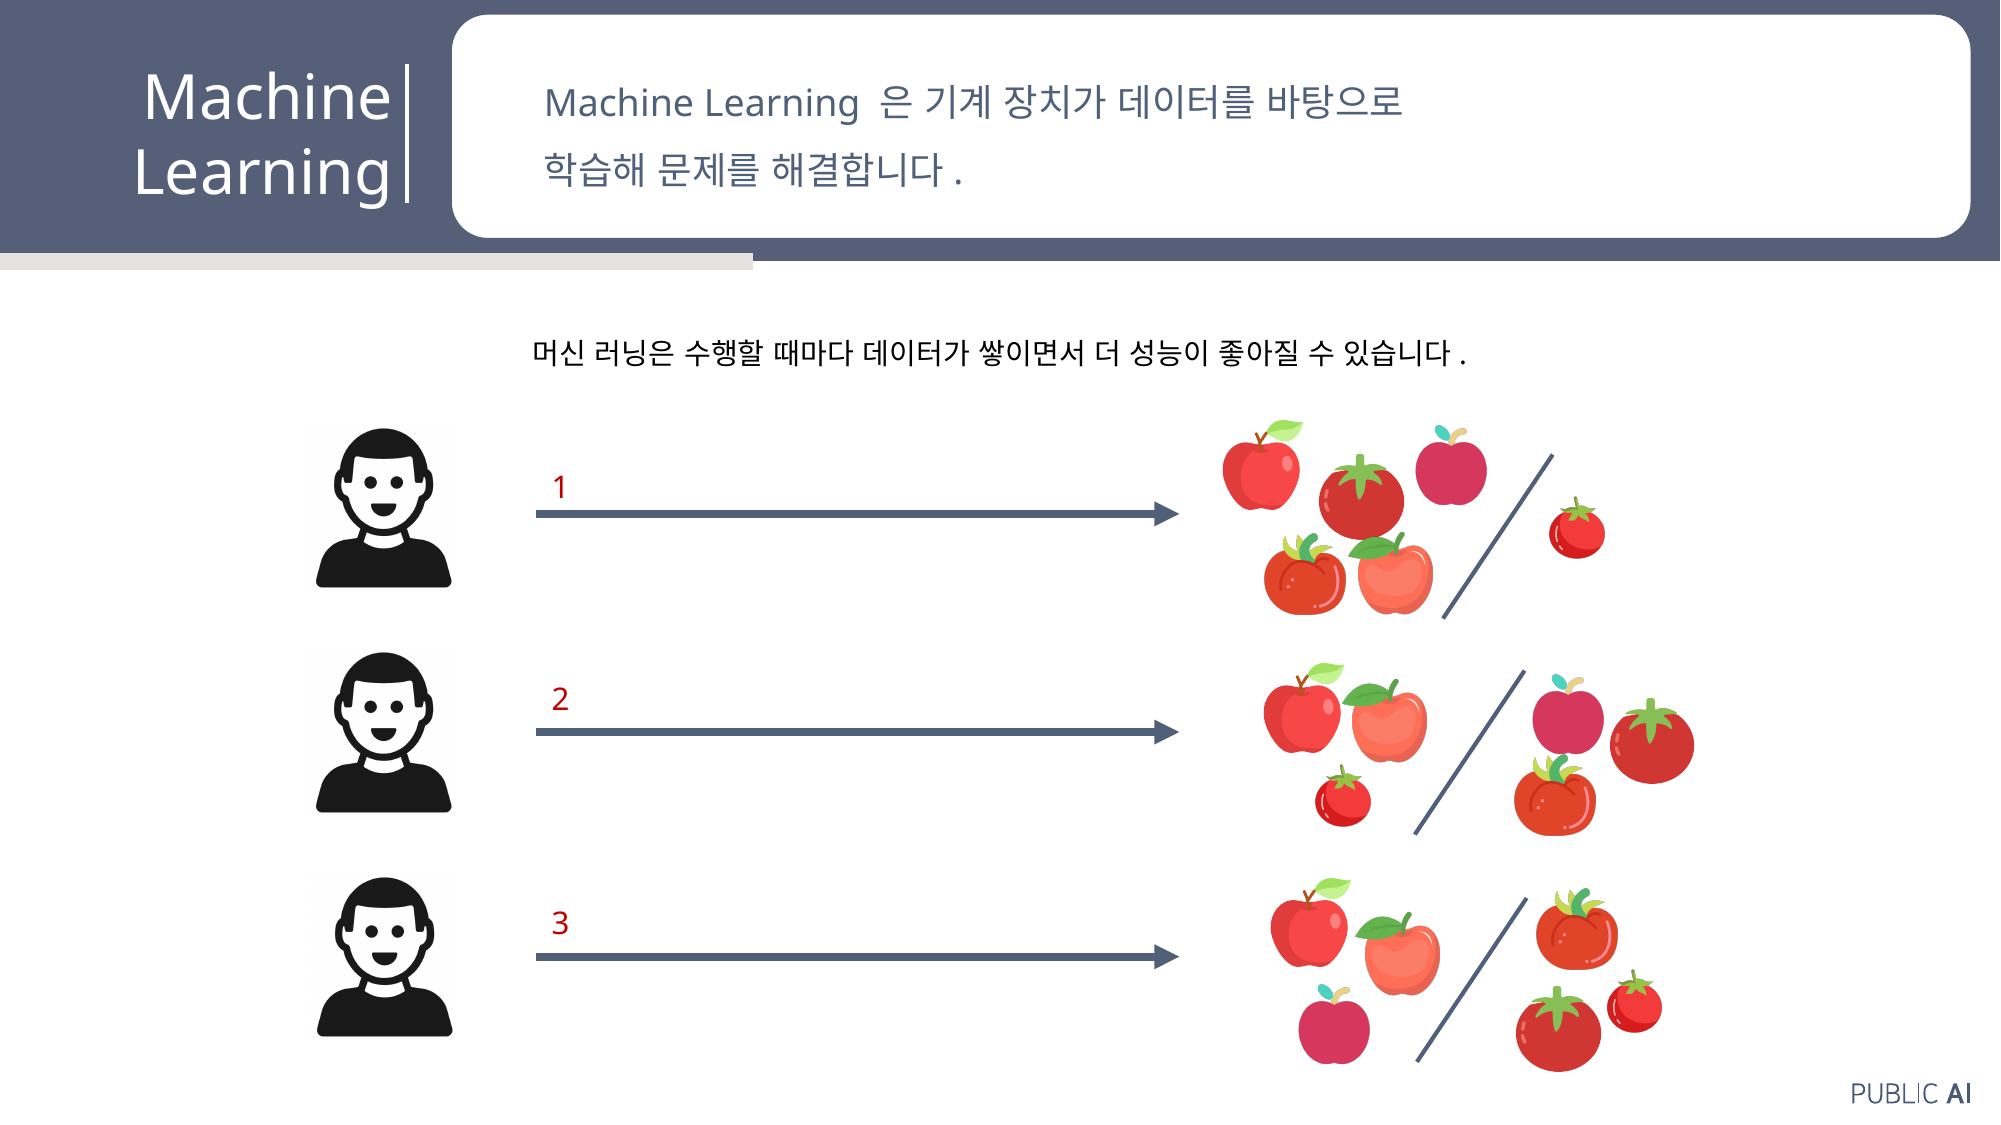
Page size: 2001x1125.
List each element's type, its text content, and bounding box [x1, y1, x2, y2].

text_box 머신 러닝은 수행할 때마다 데이터가 쌓이면서 더 성능이 좋아질 수 있습니다. [517, 328, 1482, 378]
text_box Machine Learning 은 기계 장치가 데이터를 바탕으로 학습해 문제를 해결합니다. [529, 49, 1529, 200]
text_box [304, 411, 1695, 1078]
text_box Machine Learning [117, 49, 408, 214]
